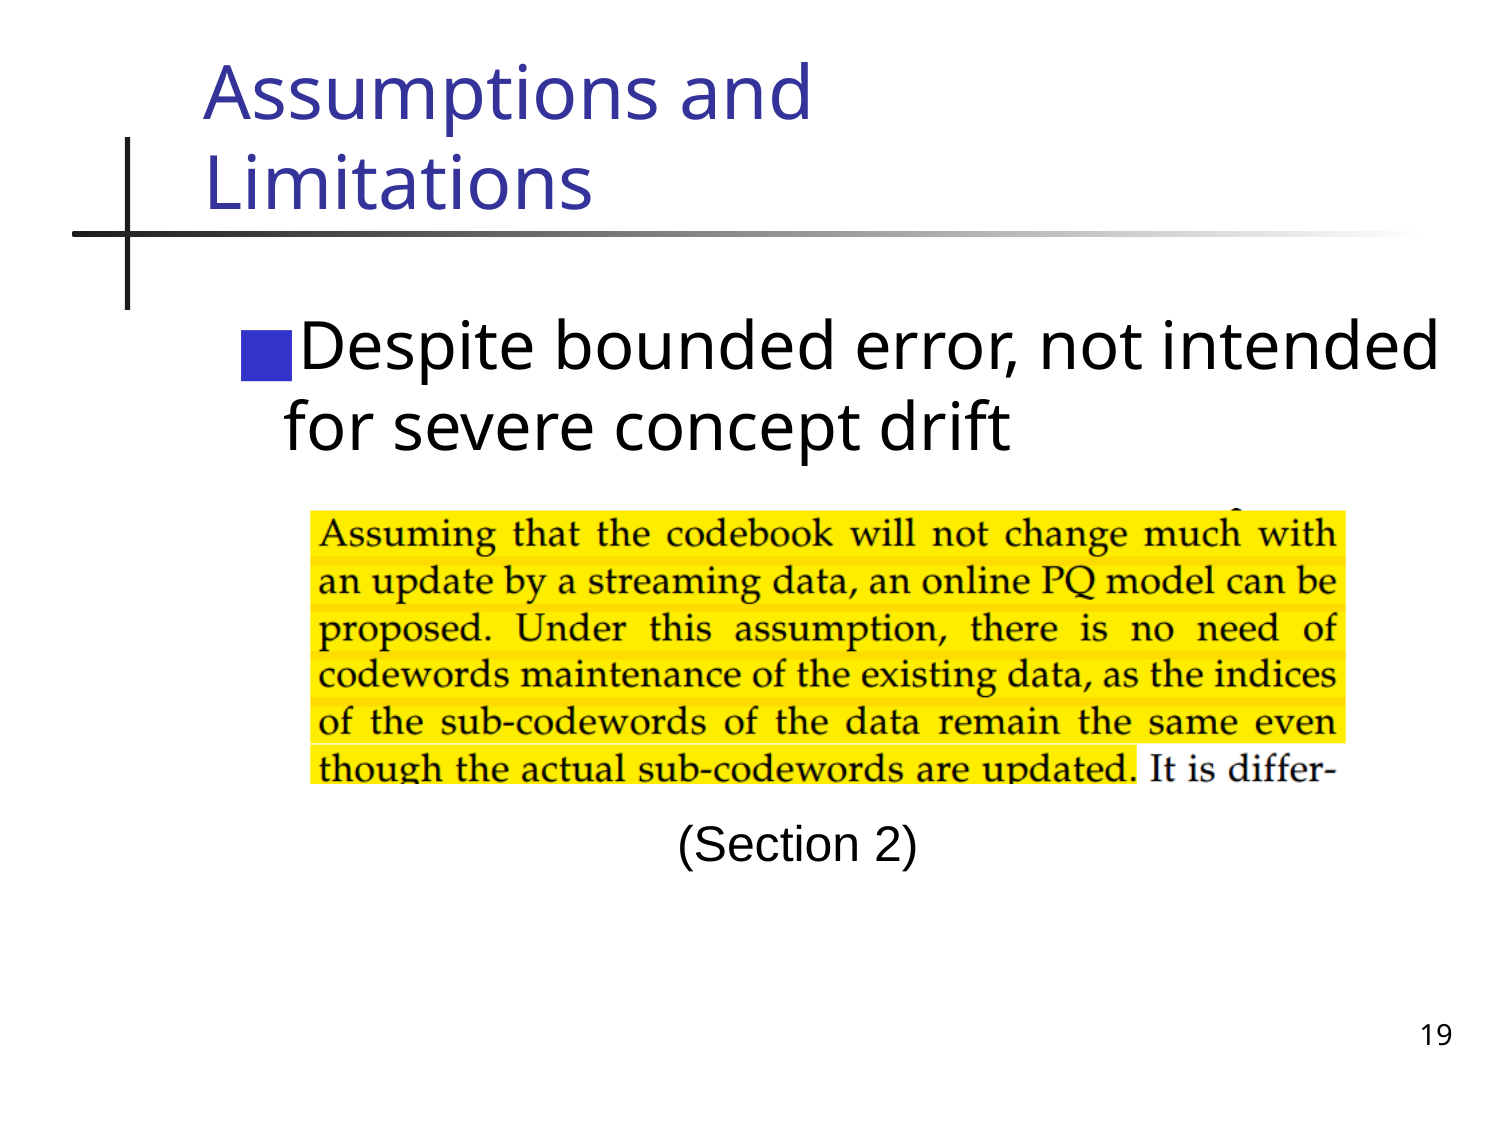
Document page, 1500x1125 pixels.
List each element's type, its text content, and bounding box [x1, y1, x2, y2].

list Despite bounded error, not intended for severe concept drift [193, 295, 1469, 971]
picture [285, 507, 1358, 784]
text_box (Section 2) [662, 803, 1277, 879]
title Assumptions and Limitations [188, 53, 1223, 232]
slide_number 19 [1155, 989, 1468, 1064]
